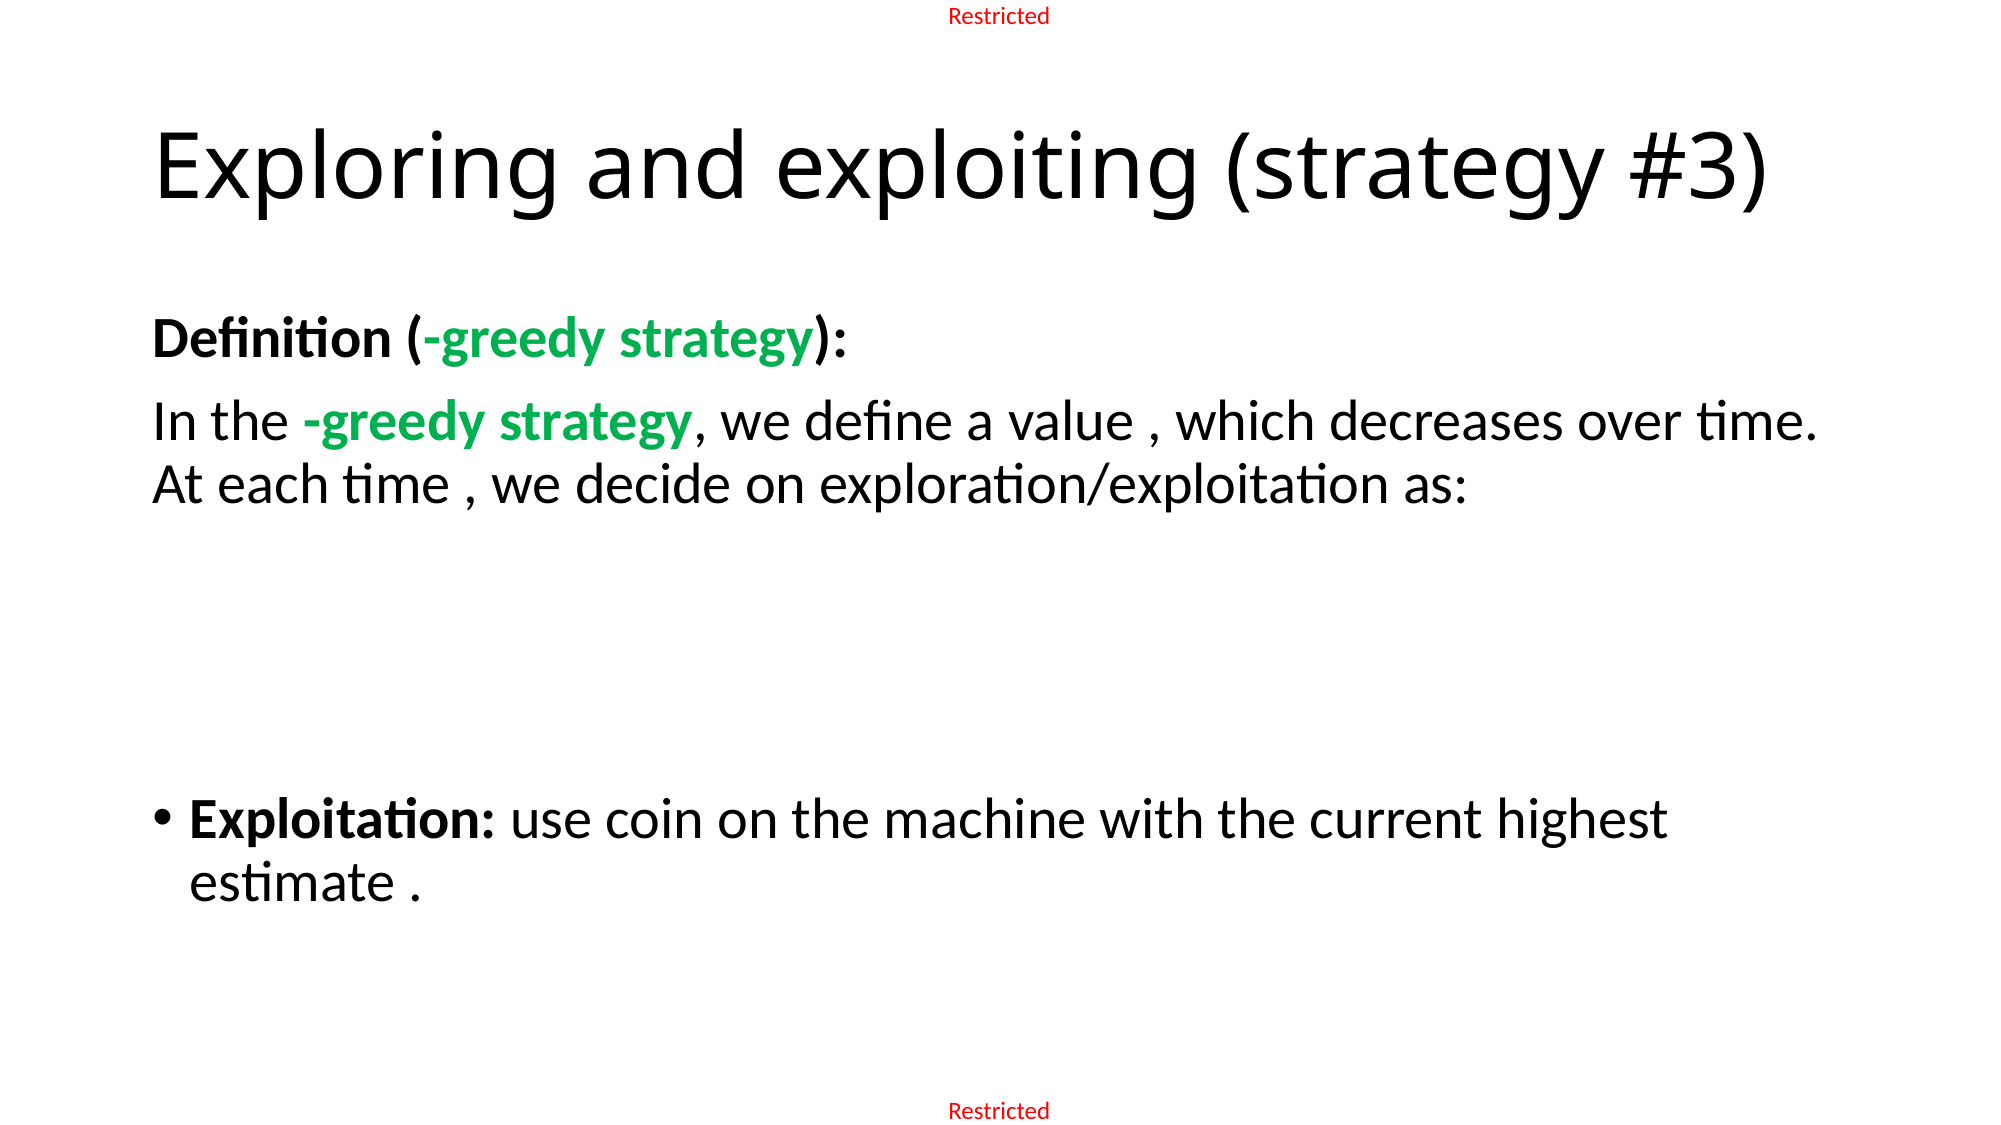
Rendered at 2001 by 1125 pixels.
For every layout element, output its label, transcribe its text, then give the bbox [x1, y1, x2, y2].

title Exploring and exploiting (strategy #3) [137, 59, 1863, 278]
